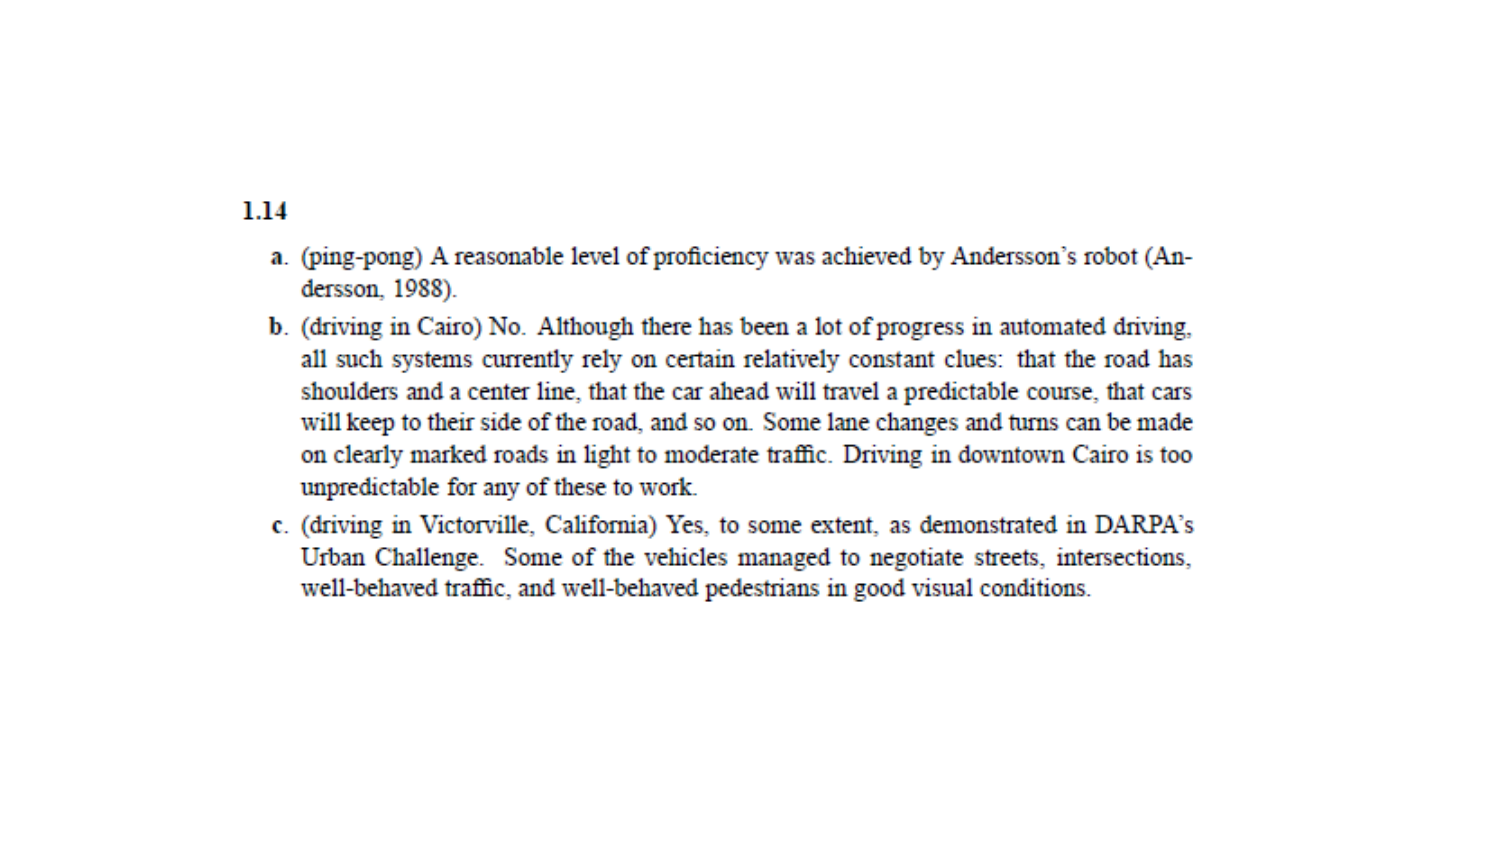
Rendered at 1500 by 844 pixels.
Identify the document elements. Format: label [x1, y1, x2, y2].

picture [230, 190, 1220, 630]
